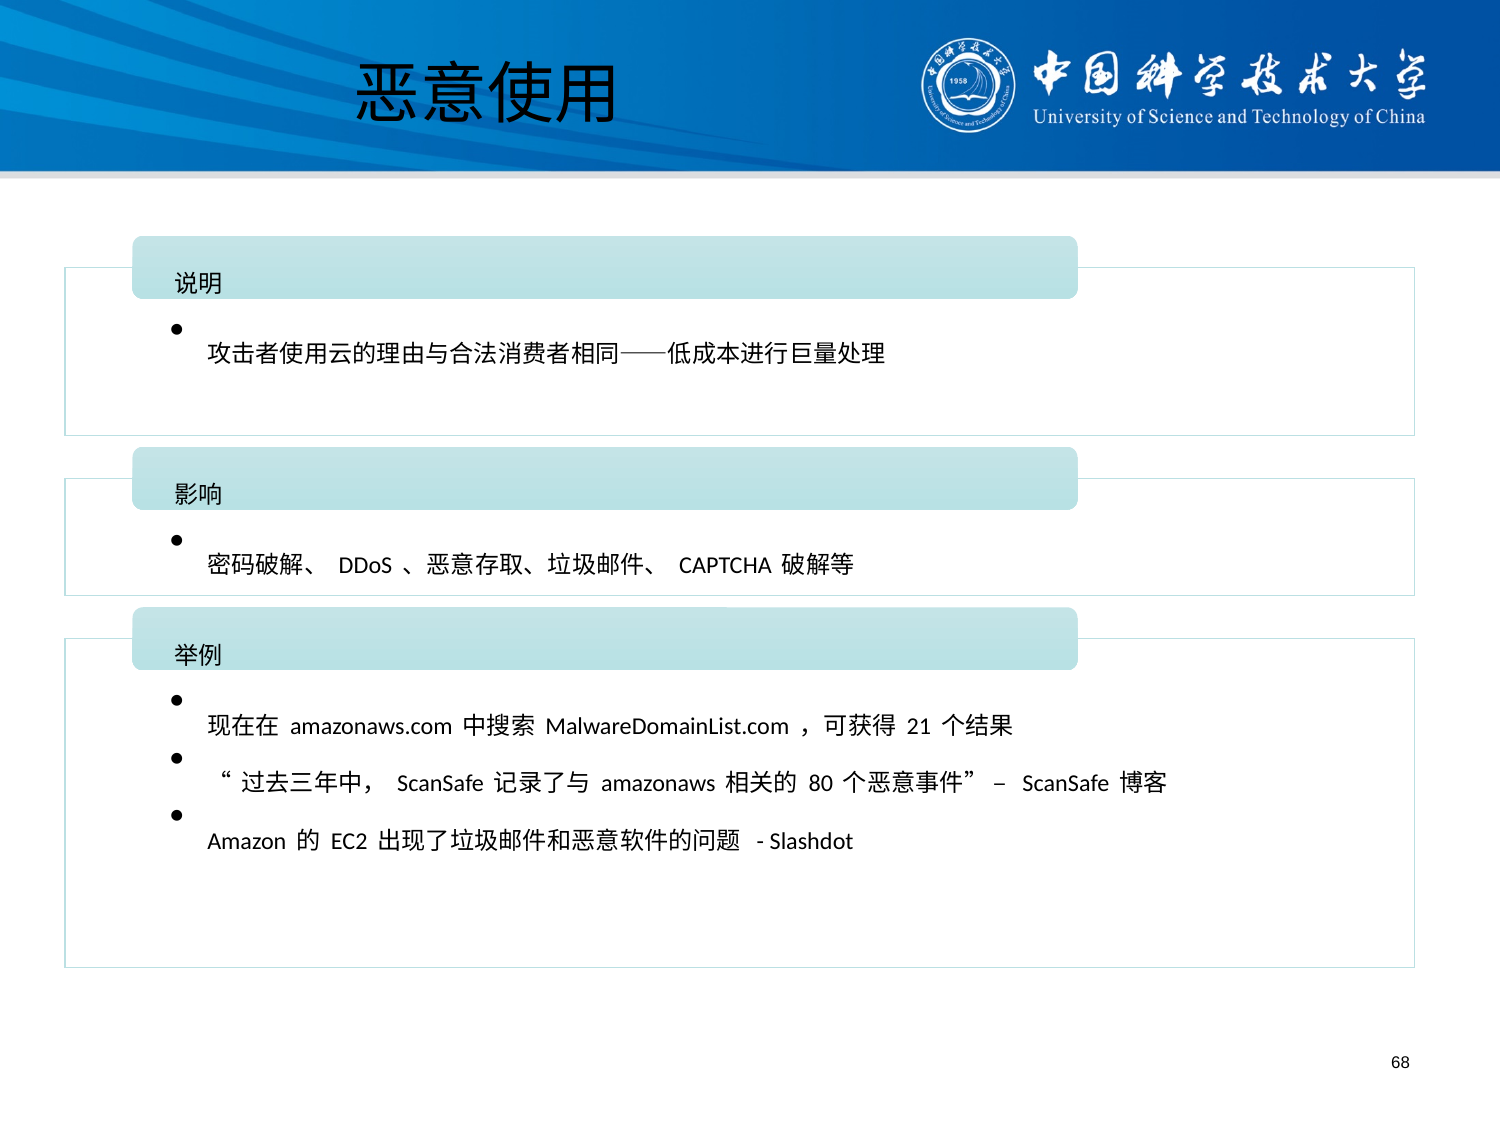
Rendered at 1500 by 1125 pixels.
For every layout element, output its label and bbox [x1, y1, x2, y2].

text_box [64, 230, 1415, 974]
picture [0, 0, 1500, 1125]
